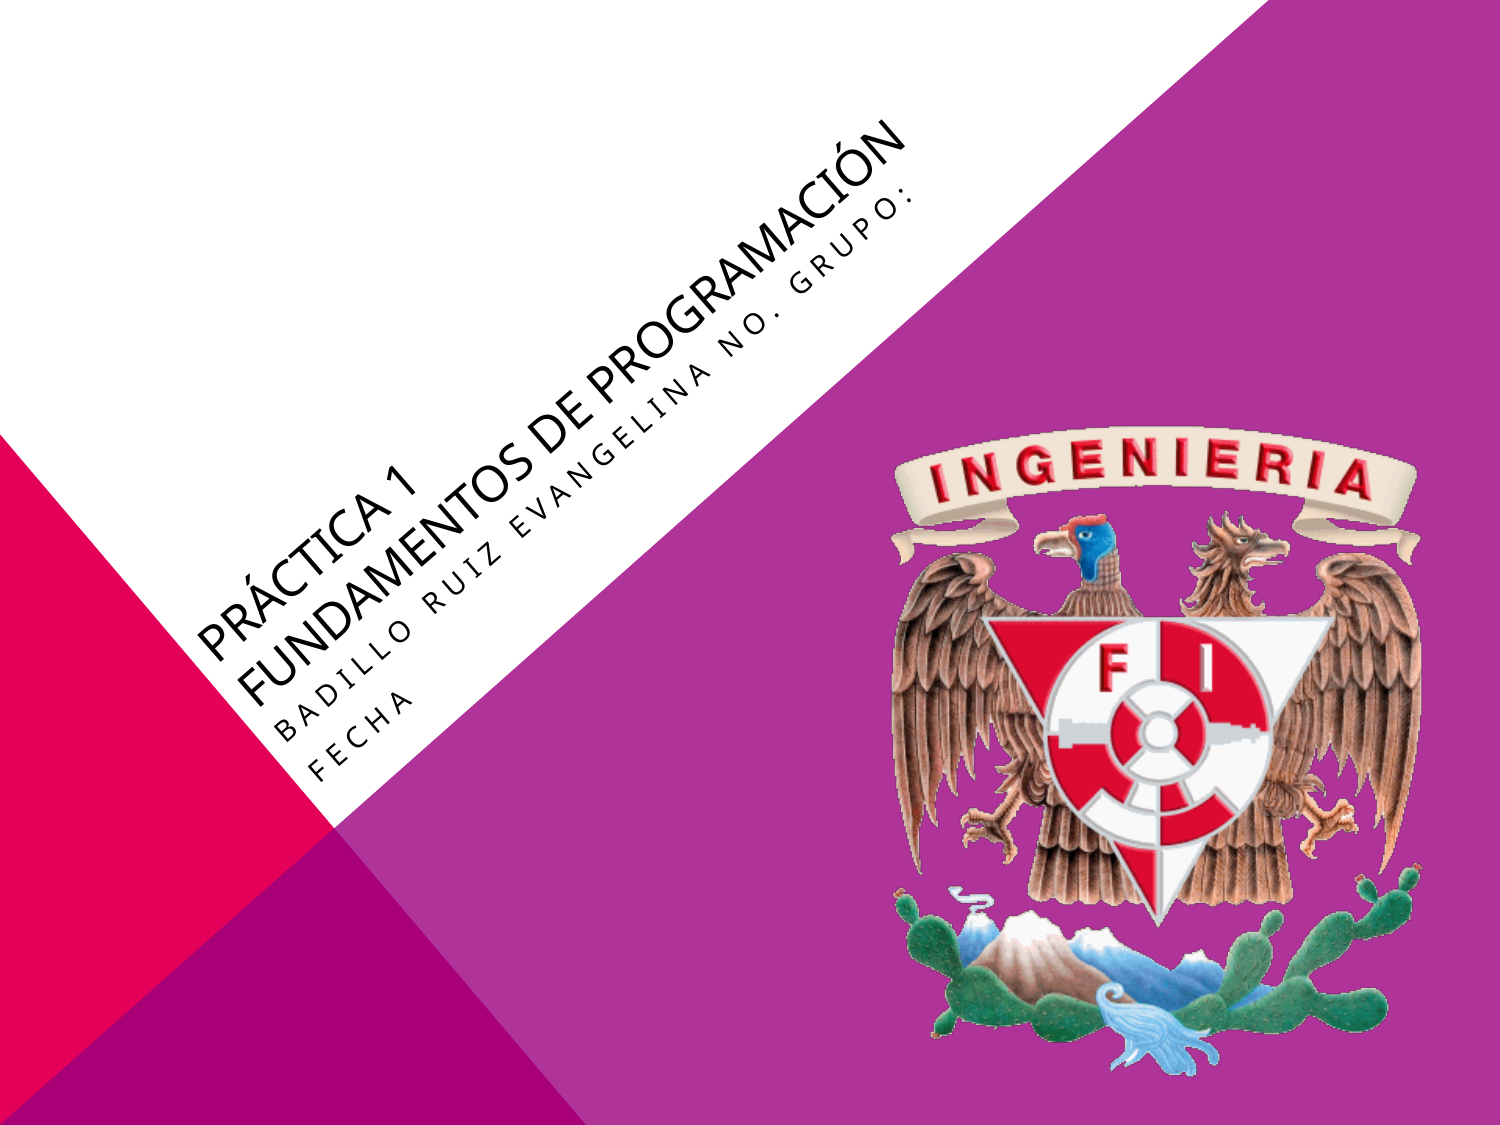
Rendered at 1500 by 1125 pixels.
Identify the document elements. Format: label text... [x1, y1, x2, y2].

title Práctica 1 Fundamentos de Programación [123, 0, 953, 729]
subtitle Badillo Ruiz Evangelina no. Grupo: Fecha [253, 31, 1139, 823]
picture [879, 420, 1434, 1086]
